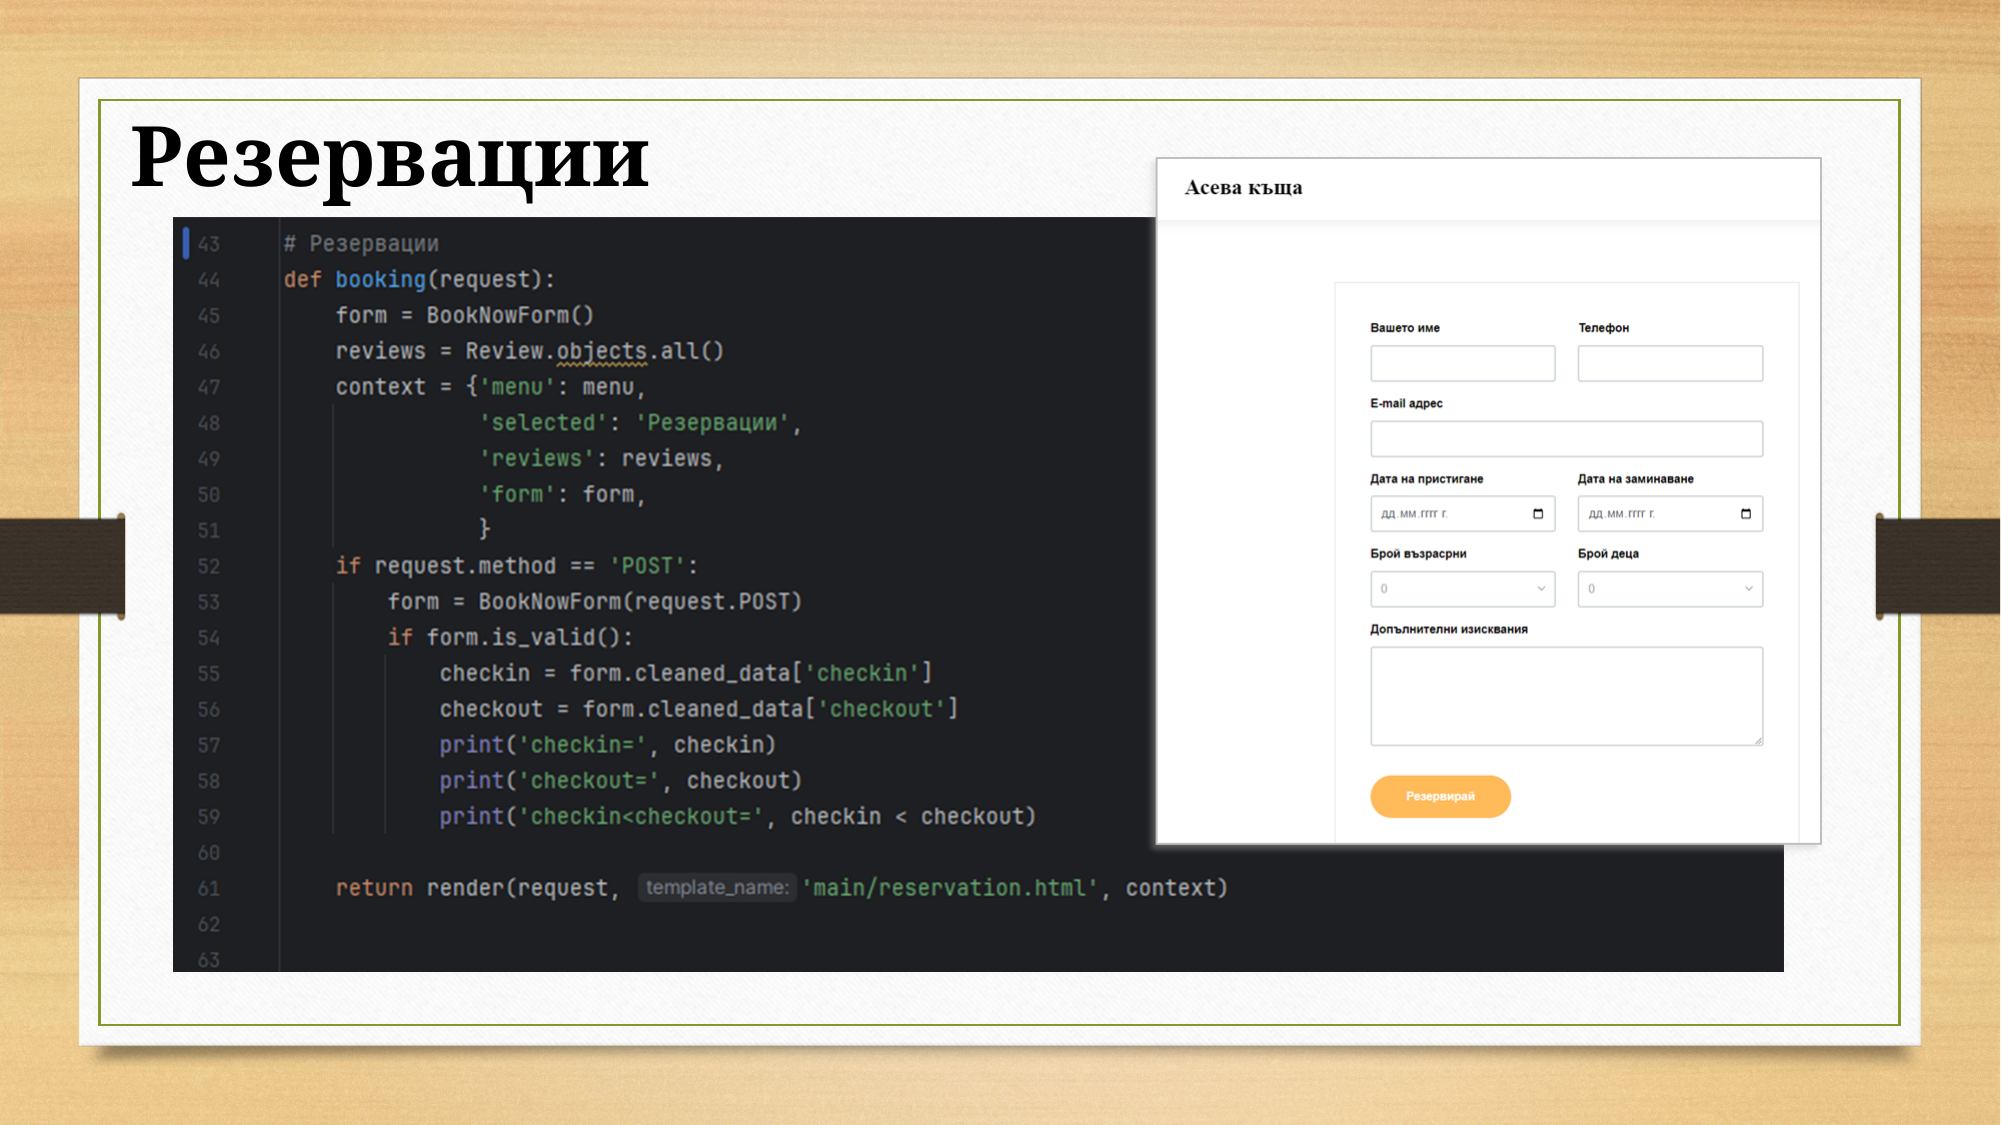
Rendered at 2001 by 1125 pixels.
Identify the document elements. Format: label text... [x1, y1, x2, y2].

text_box Резервации [116, 95, 665, 211]
picture [0, 0, 2001, 1125]
